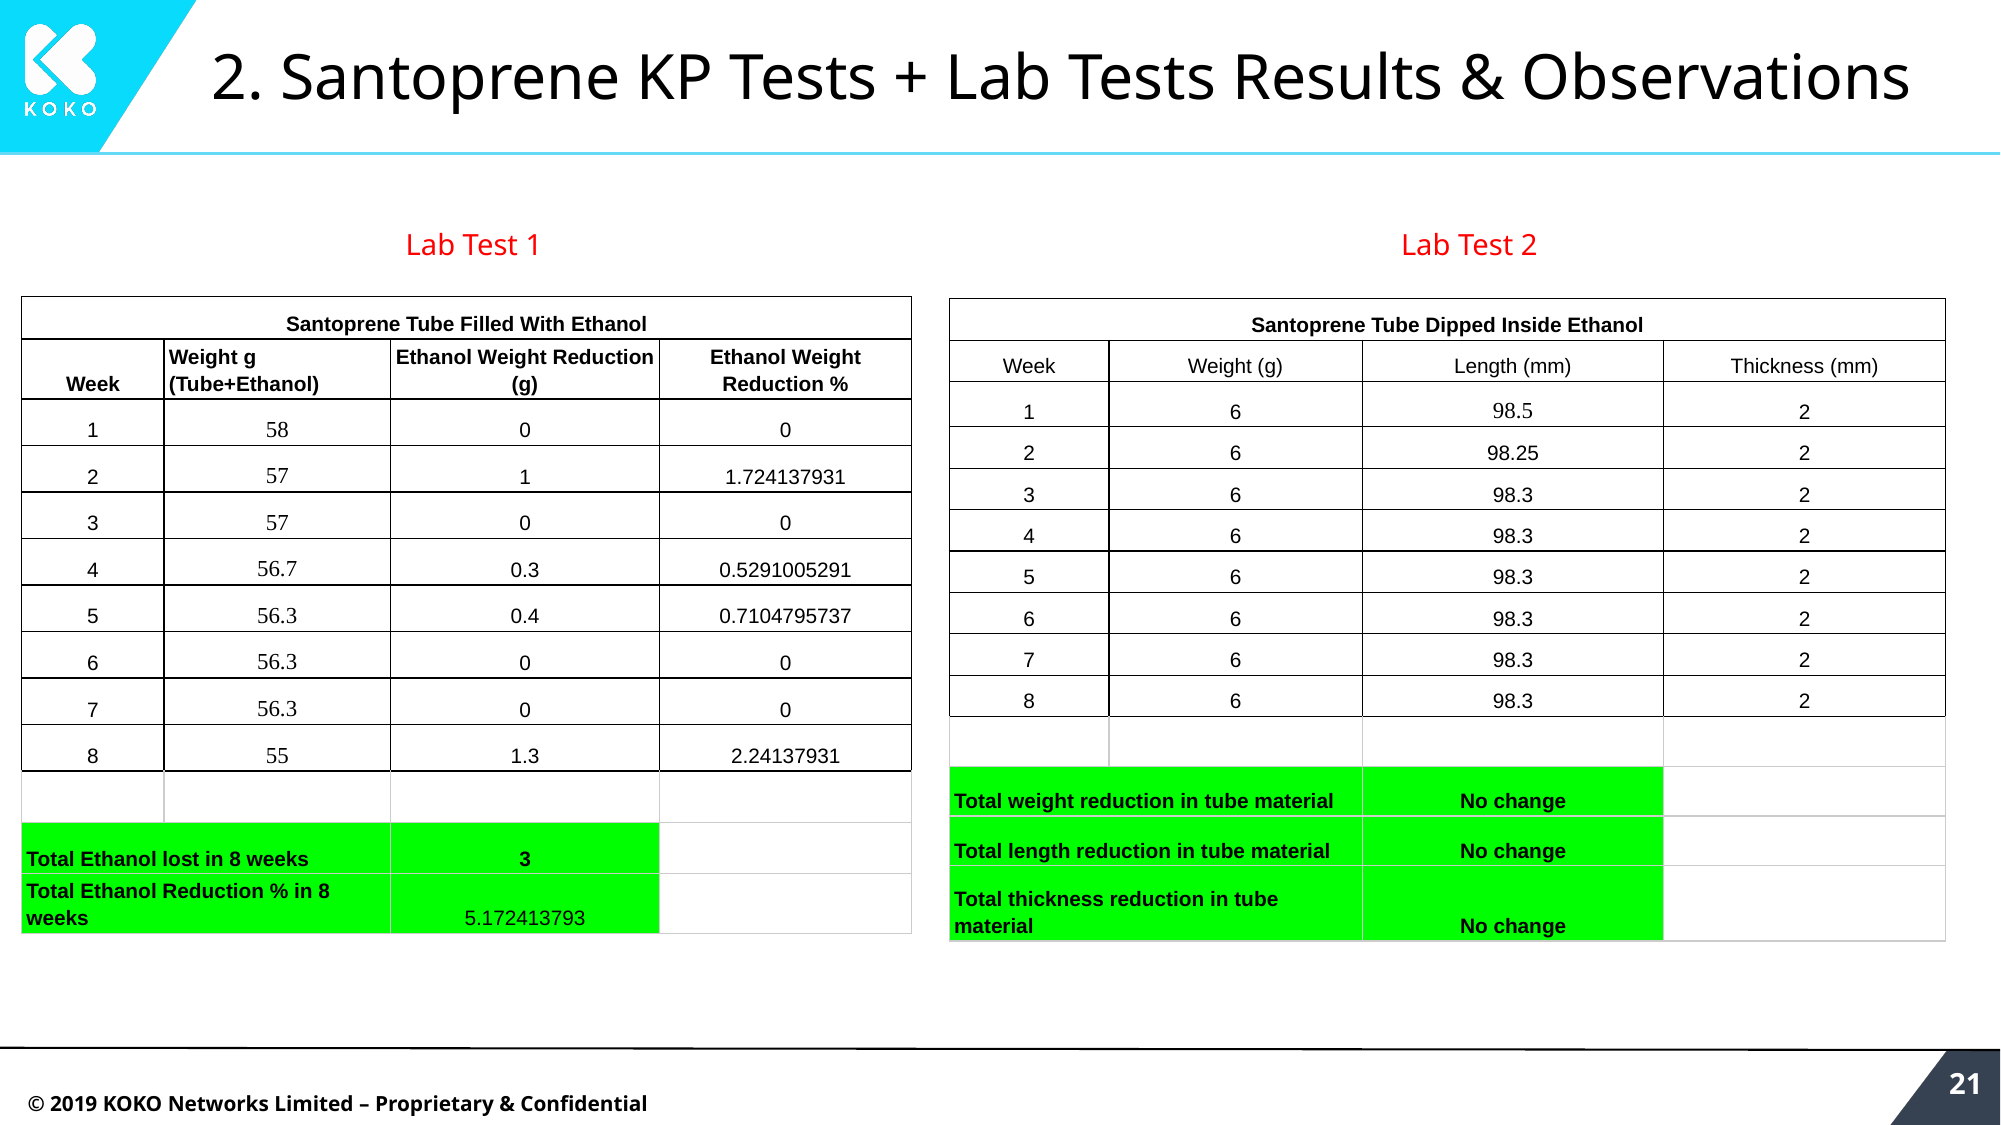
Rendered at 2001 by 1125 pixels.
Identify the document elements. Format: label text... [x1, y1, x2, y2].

table_cell 3 [950, 469, 1108, 509]
table_cell [165, 772, 390, 822]
table_cell 98.5 [1363, 382, 1663, 426]
table_cell 6 [1110, 676, 1362, 716]
table_cell 98.3 [1363, 552, 1663, 592]
table_cell 8 [950, 676, 1108, 716]
picture [0, 0, 197, 152]
table_cell Weight g (Tube+Ethanol) [165, 340, 390, 398]
table_cell 0 [391, 679, 659, 724]
table_cell 0 [660, 679, 911, 724]
table_cell [1664, 767, 1945, 815]
table_cell 6 [1110, 634, 1362, 675]
table_cell [1110, 717, 1362, 766]
table_cell 2 [1664, 676, 1945, 716]
table_cell 6 [22, 632, 163, 677]
table_cell No change [1363, 767, 1663, 815]
table_cell 55 [165, 725, 390, 770]
table_cell 7 [22, 679, 163, 724]
table_cell 57 [165, 493, 390, 538]
table_cell 0 [391, 400, 659, 445]
table_cell 98.3 [1363, 593, 1663, 633]
table_cell 2 [1664, 634, 1945, 675]
table_cell 58 [165, 400, 390, 445]
table_cell 98.3 [1363, 634, 1663, 675]
table_cell [660, 874, 911, 933]
table_cell 0 [660, 632, 911, 677]
table_cell 0 [660, 493, 911, 538]
table_cell Ethanol Weight Reduction (g) [391, 340, 659, 398]
table_cell 2.24137931 [660, 725, 911, 770]
table_cell Length (mm) [1363, 341, 1663, 381]
table_cell 0 [391, 632, 659, 677]
table_cell 2 [1664, 427, 1945, 468]
table_cell [391, 772, 659, 822]
table_cell [1363, 717, 1663, 766]
table_cell 56.3 [165, 586, 390, 631]
table_cell Total thickness reduction in tube material [950, 866, 1362, 940]
table_cell 56.7 [165, 539, 390, 584]
table_cell 1.724137931 [660, 446, 911, 491]
table_cell 1 [391, 446, 659, 491]
table_cell 3 [22, 493, 163, 538]
table_cell 2 [1664, 510, 1945, 550]
table_cell 5.172413793 [391, 874, 659, 933]
table_cell Week [22, 340, 163, 398]
table_cell 6 [1110, 427, 1362, 468]
table_cell 0.3 [391, 539, 659, 584]
table_header Santoprene Tube Dipped Inside Ethanol [950, 299, 1945, 340]
table_cell 0 [391, 493, 659, 538]
table_cell [1664, 717, 1945, 766]
table_cell 1.3 [391, 725, 659, 770]
table_cell 6 [950, 593, 1108, 633]
table_cell Thickness (mm) [1664, 341, 1945, 381]
table_cell [950, 717, 1108, 766]
table_cell [660, 823, 911, 873]
table_cell 56.3 [165, 632, 390, 677]
table_cell 4 [22, 539, 163, 584]
table_cell No change [1363, 866, 1663, 940]
table_cell Total Ethanol lost in 8 weeks [22, 823, 390, 873]
table_cell 2 [22, 446, 163, 491]
table_cell 0.5291005291 [660, 539, 911, 584]
table_cell Week [950, 341, 1108, 381]
table_cell Total Ethanol Reduction % in 8 weeks [22, 874, 390, 933]
table_cell Total weight reduction in tube material [950, 767, 1362, 815]
slide_number ‹#› [1930, 1050, 2000, 1125]
table_cell 2 [1664, 382, 1945, 426]
table_cell 4 [950, 510, 1108, 550]
table_cell [1664, 866, 1945, 940]
table_cell 2 [1664, 552, 1945, 592]
table_cell 2 [950, 427, 1108, 468]
table_cell [22, 772, 163, 822]
table_cell 3 [391, 823, 659, 873]
table_cell 56.3 [165, 679, 390, 724]
picture [1891, 1051, 1930, 1125]
table_cell 2 [1664, 469, 1945, 509]
text_box Lab Test 2 [1385, 211, 1568, 265]
title 2. Santoprene KP Tests + Lab Tests Results & Observations [196, 15, 2000, 144]
table_cell 98.3 [1363, 510, 1663, 550]
table_cell 98.3 [1363, 676, 1663, 716]
table_cell Ethanol Weight Reduction % [660, 340, 911, 398]
table_cell Weight (g) [1110, 341, 1362, 381]
table_cell No change [1363, 817, 1663, 865]
table_cell 0 [660, 400, 911, 445]
table_cell 5 [950, 552, 1108, 592]
table_cell 6 [1110, 552, 1362, 592]
table_cell 7 [950, 634, 1108, 675]
table_cell 2 [1664, 593, 1945, 633]
table_cell 8 [22, 725, 163, 770]
table_cell 6 [1110, 382, 1362, 426]
table_cell 5 [22, 586, 163, 631]
table_cell [660, 772, 911, 822]
table_cell 0.7104795737 [660, 586, 911, 631]
table_cell [1664, 817, 1945, 865]
table_header Santoprene Tube Filled With Ethanol [22, 297, 911, 338]
table_cell 1 [950, 382, 1108, 426]
table_cell 1 [22, 400, 163, 445]
table_cell 6 [1110, 593, 1362, 633]
table_cell Total length reduction in tube material [950, 817, 1362, 865]
table_cell 0.4 [391, 586, 659, 631]
text_box Lab Test 1 [390, 211, 572, 265]
table_cell 6 [1110, 469, 1362, 509]
table_cell 57 [165, 446, 390, 491]
table_cell 98.25 [1363, 427, 1663, 468]
table_cell 6 [1110, 510, 1362, 550]
table_cell 98.3 [1363, 469, 1663, 509]
